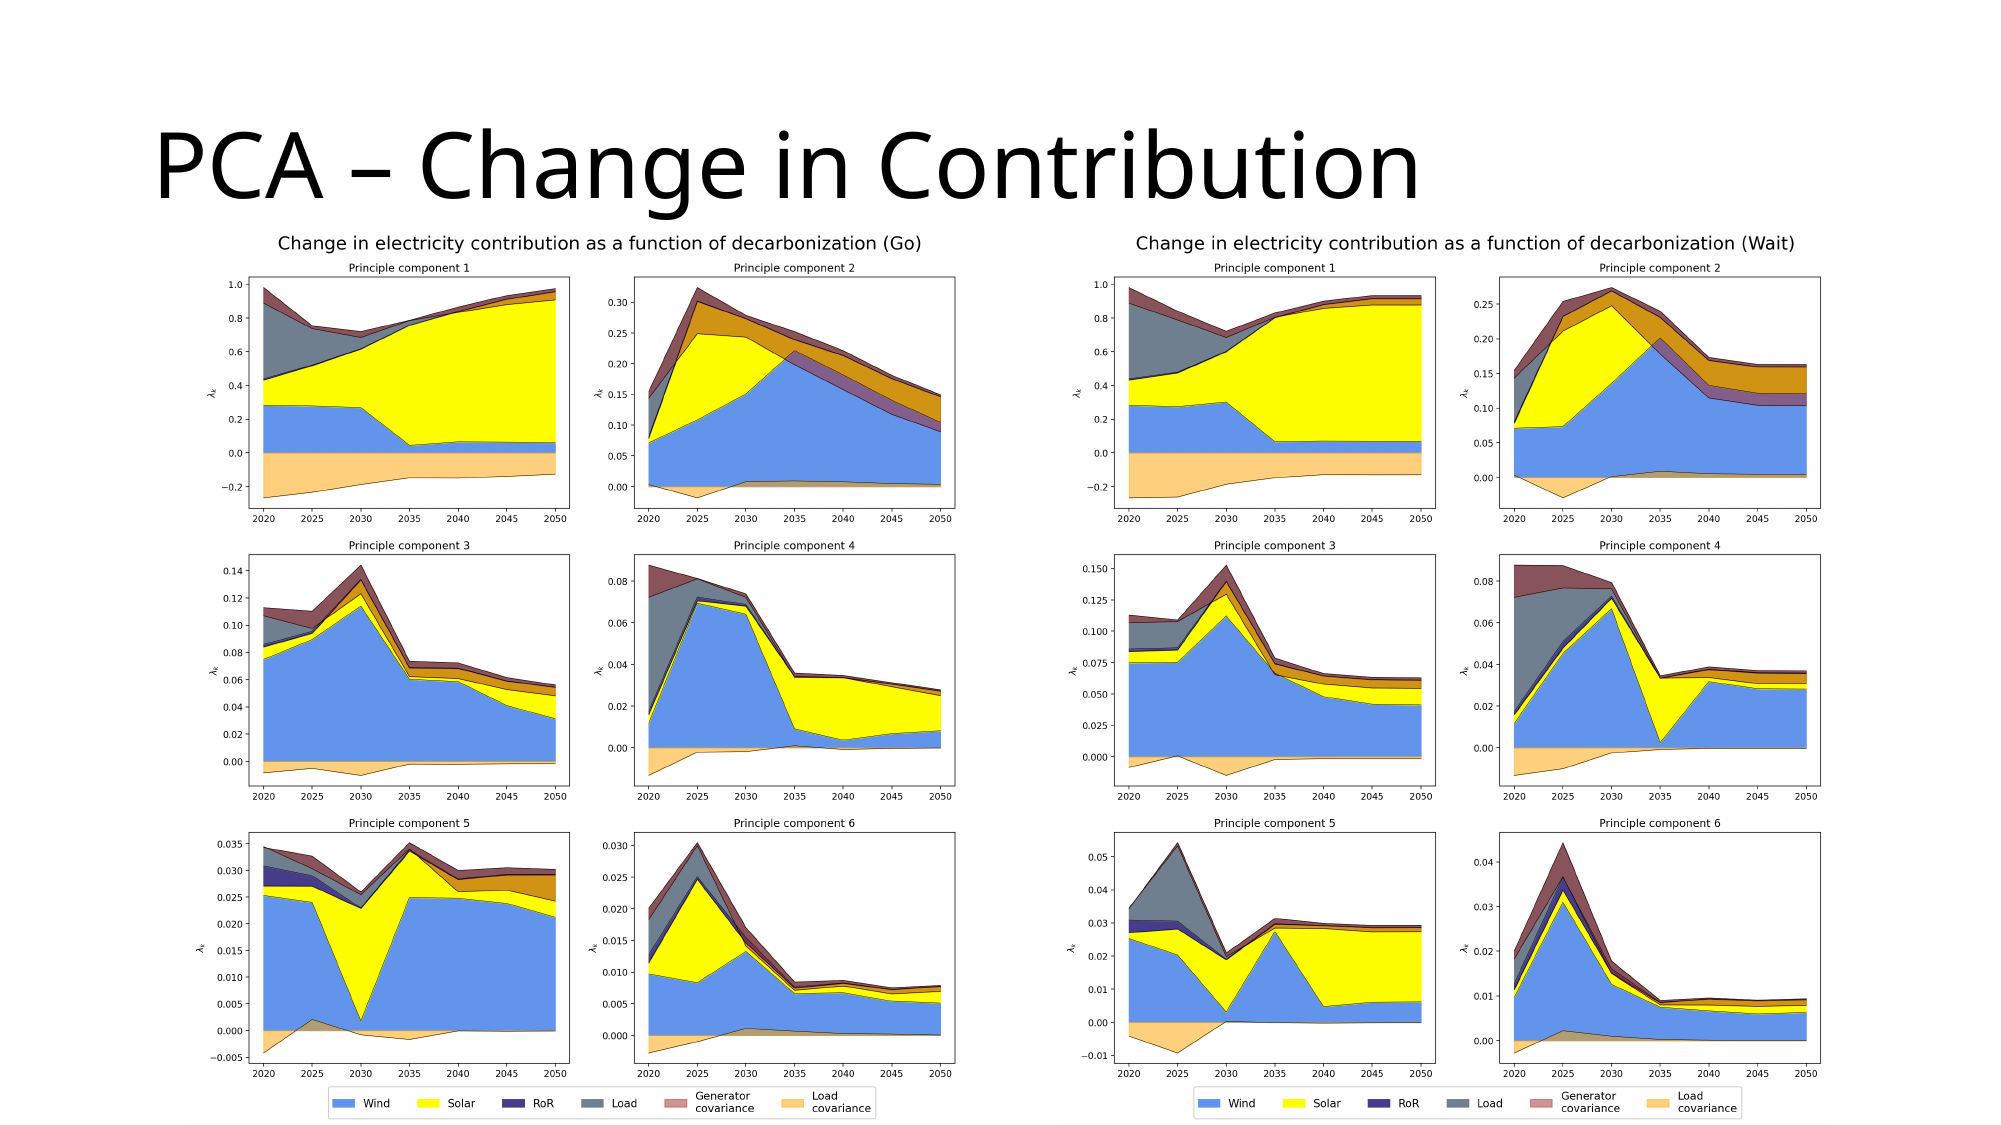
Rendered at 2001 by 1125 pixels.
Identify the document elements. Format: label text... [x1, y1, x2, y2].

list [1060, 229, 1827, 1125]
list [189, 229, 961, 1125]
title PCA – Change in Contribution [137, 59, 1863, 278]
